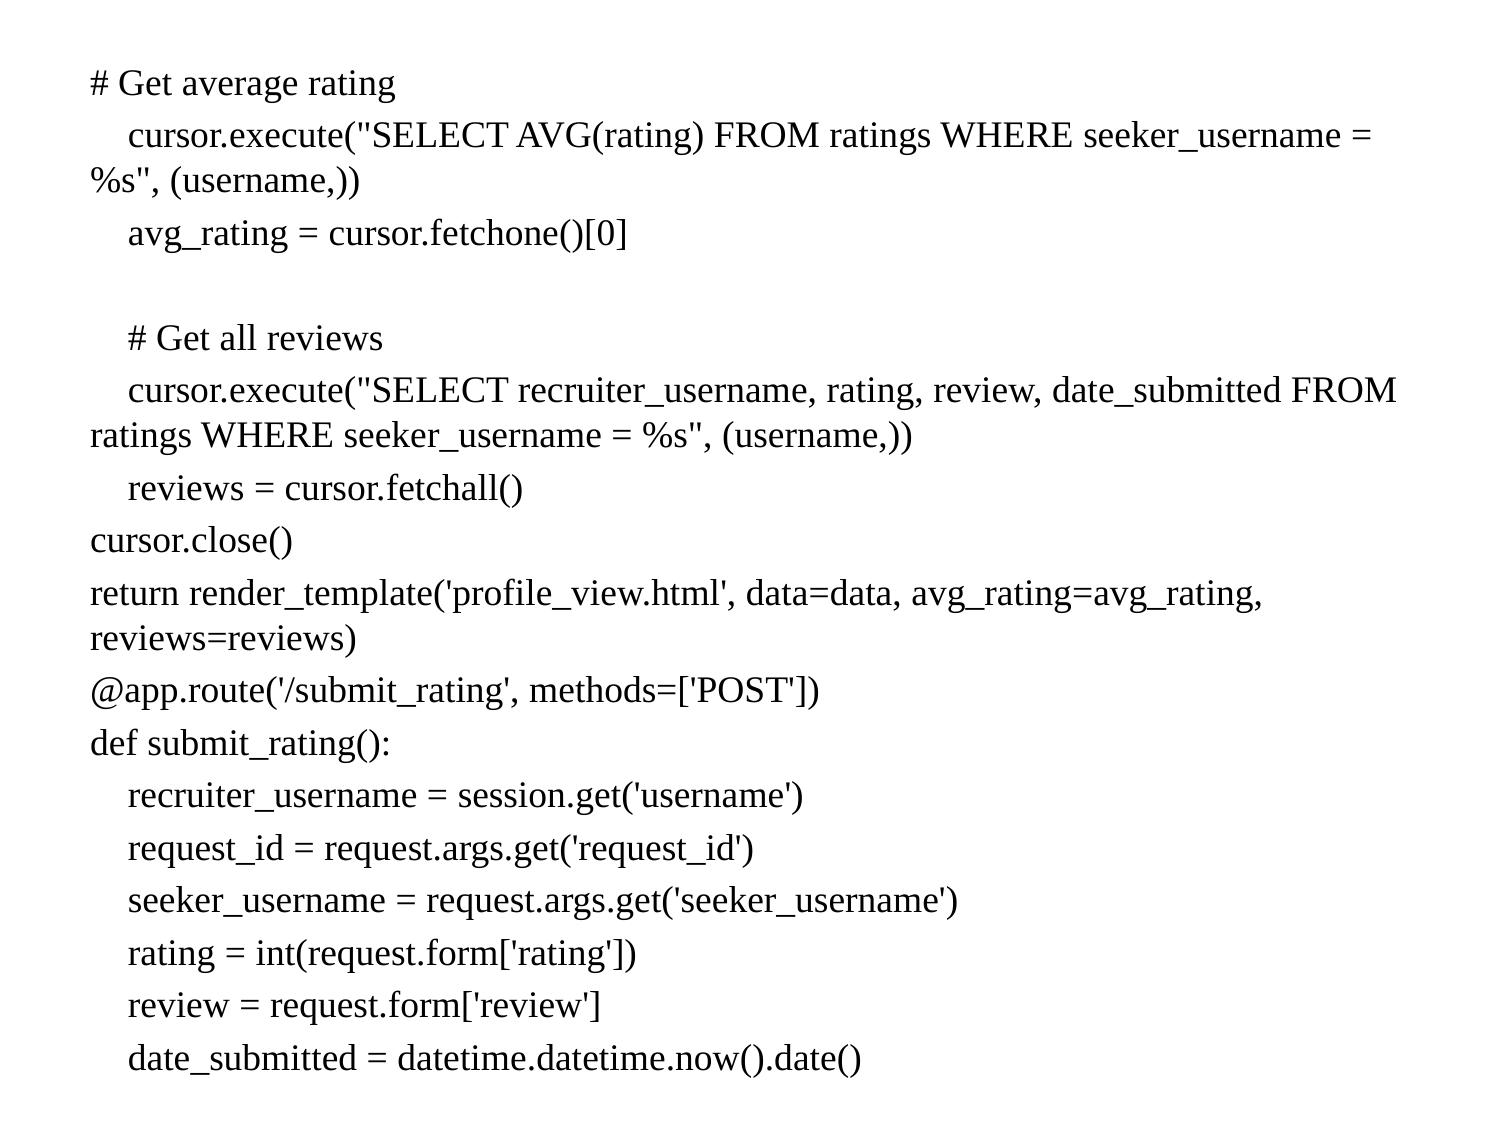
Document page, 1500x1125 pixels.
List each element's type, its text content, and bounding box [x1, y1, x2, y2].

list # Get average rating cursor.execute("SELECT AVG(rating) FROM ratings WHERE seeker_username = %s", (username,)) avg_rating = cursor.fetchone()[0] # Get all reviews cursor.execute("SELECT recruiter_username, rating, review, date_submitted FROM ratings WHERE seeker_username = %s", (username,)) reviews = cursor.fetchall() cursor.close() return render_template('profile_view.html', data=data, avg_rating=avg_rating, reviews=reviews) @app.route('/submit_rating', methods=['POST']) def submit_rating(): recruiter_username = session.get('username') request_id = request.args.get('request_id') seeker_username = request.args.get('seeker_username') rating = int(request.form['rating']) review = request.form['review'] date_submitted = datetime.datetime.now().date() [75, 50, 1425, 905]
